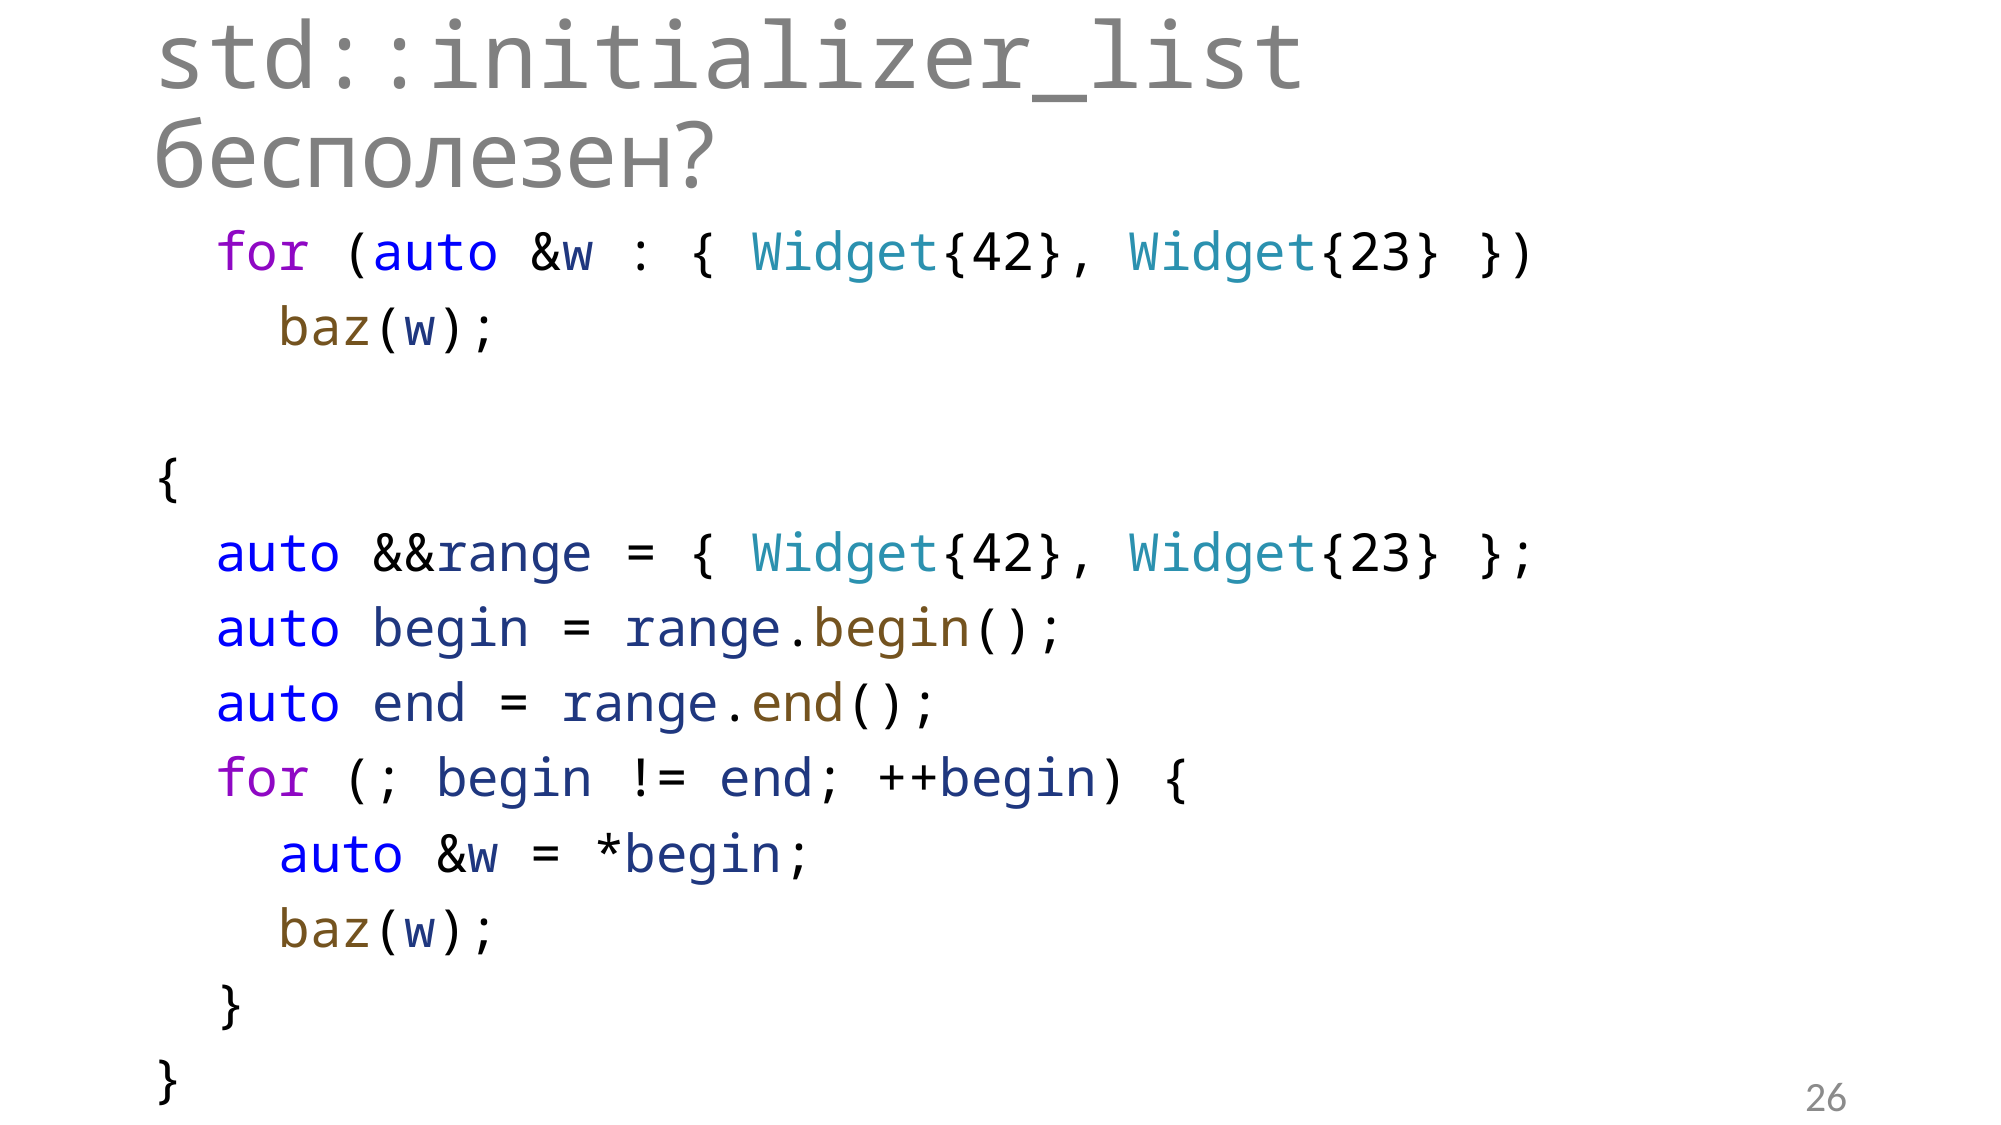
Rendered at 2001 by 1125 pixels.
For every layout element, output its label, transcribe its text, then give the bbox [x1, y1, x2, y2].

slide_number 26 [1412, 1065, 1863, 1125]
list for (auto &w : { Widget{42}, Widget{23} }) baz(w); { auto &&range = { Widget{42}, Widget{23} }; auto begin = range.begin(); auto end = range.end(); for (; begin != end; ++begin) { auto &w = *begin; baz(w); } } [137, 217, 1863, 1125]
title std::initializer_list бесполезен? [137, 0, 1863, 217]
